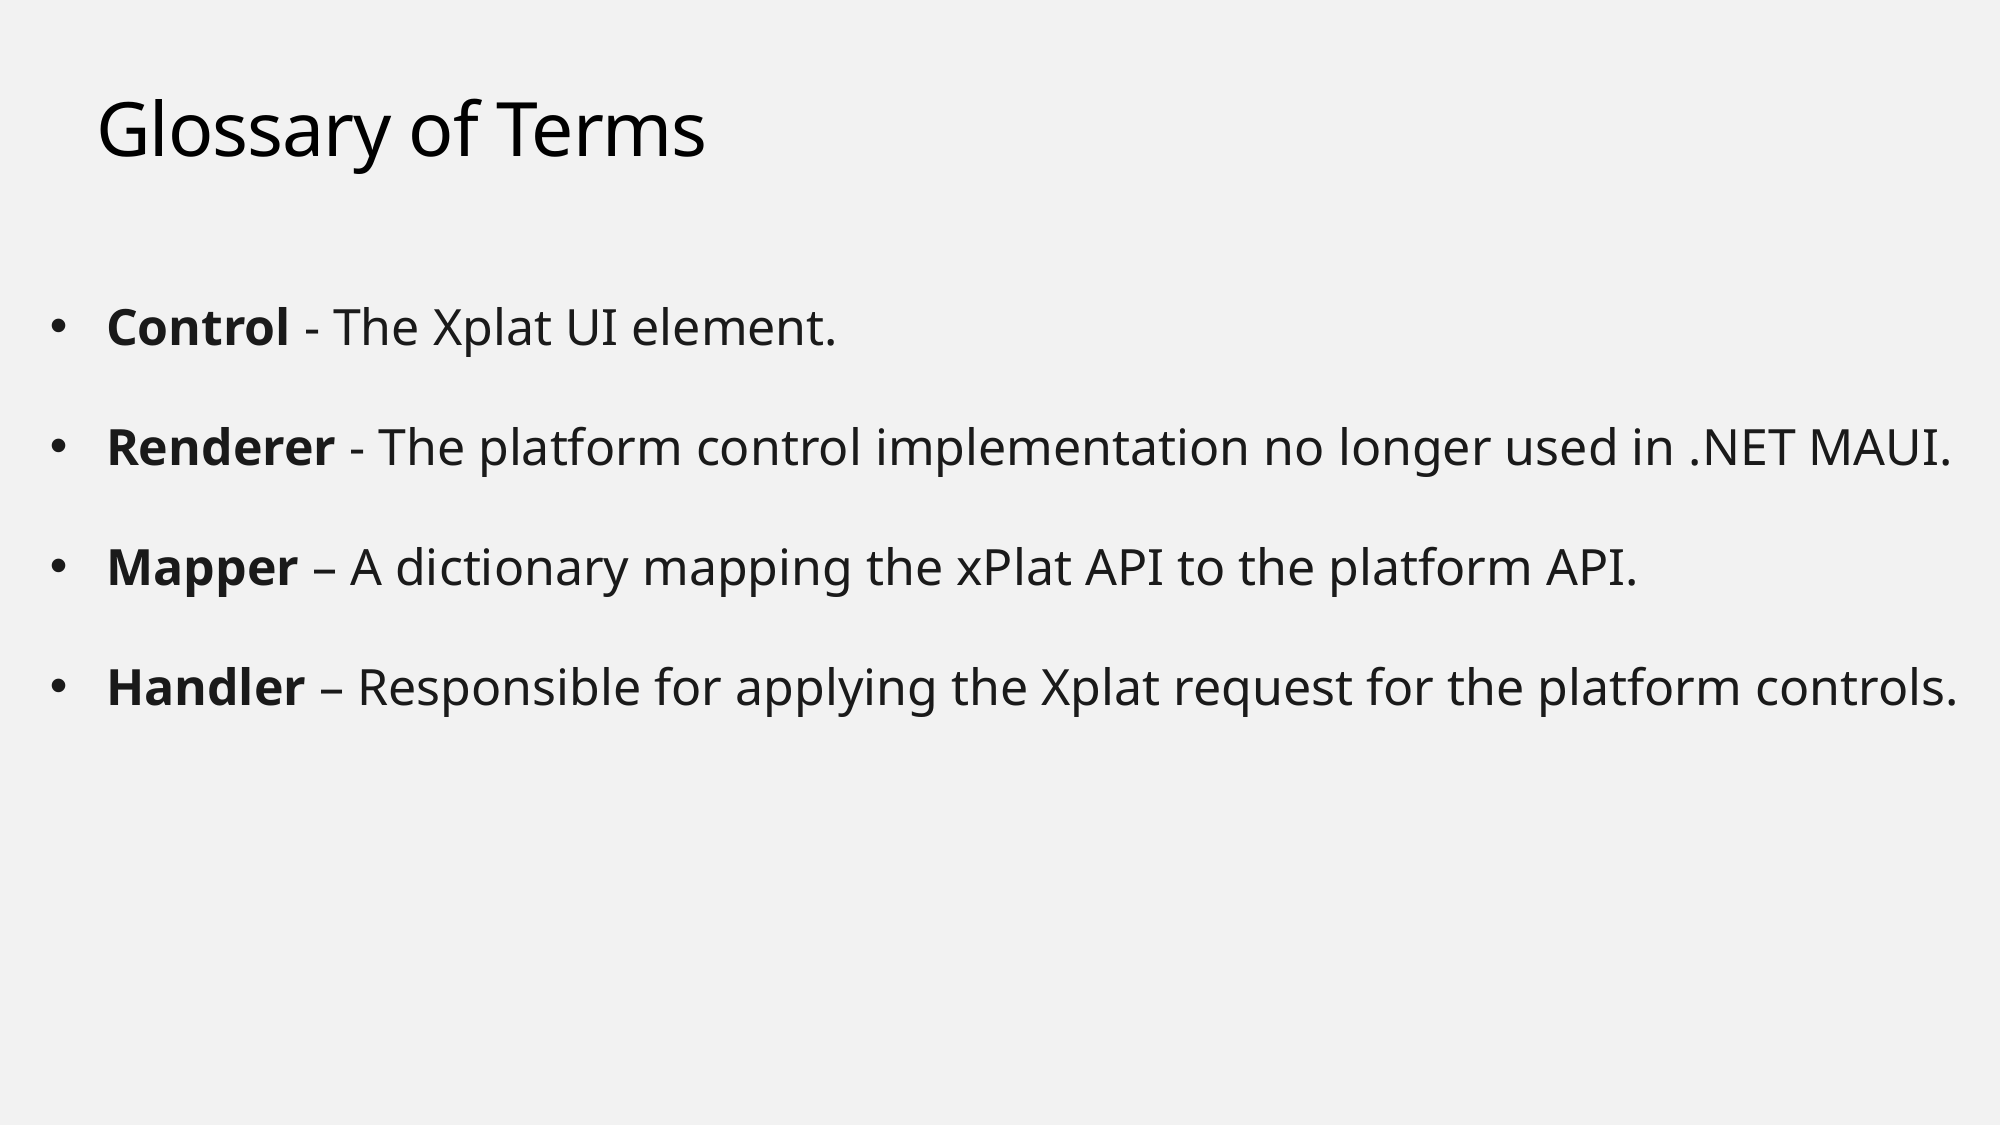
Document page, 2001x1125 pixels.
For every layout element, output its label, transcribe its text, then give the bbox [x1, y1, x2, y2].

text_box Control - The Xplat UI element. Renderer - The platform control implementation no longer used in .NET MAUI. Mapper – A dictionary mapping the xPlat API to the platform API. Handler – Responsible for applying the Xplat request for the platform controls. [49, 235, 1960, 716]
title Glossary of Terms [96, 81, 1904, 173]
